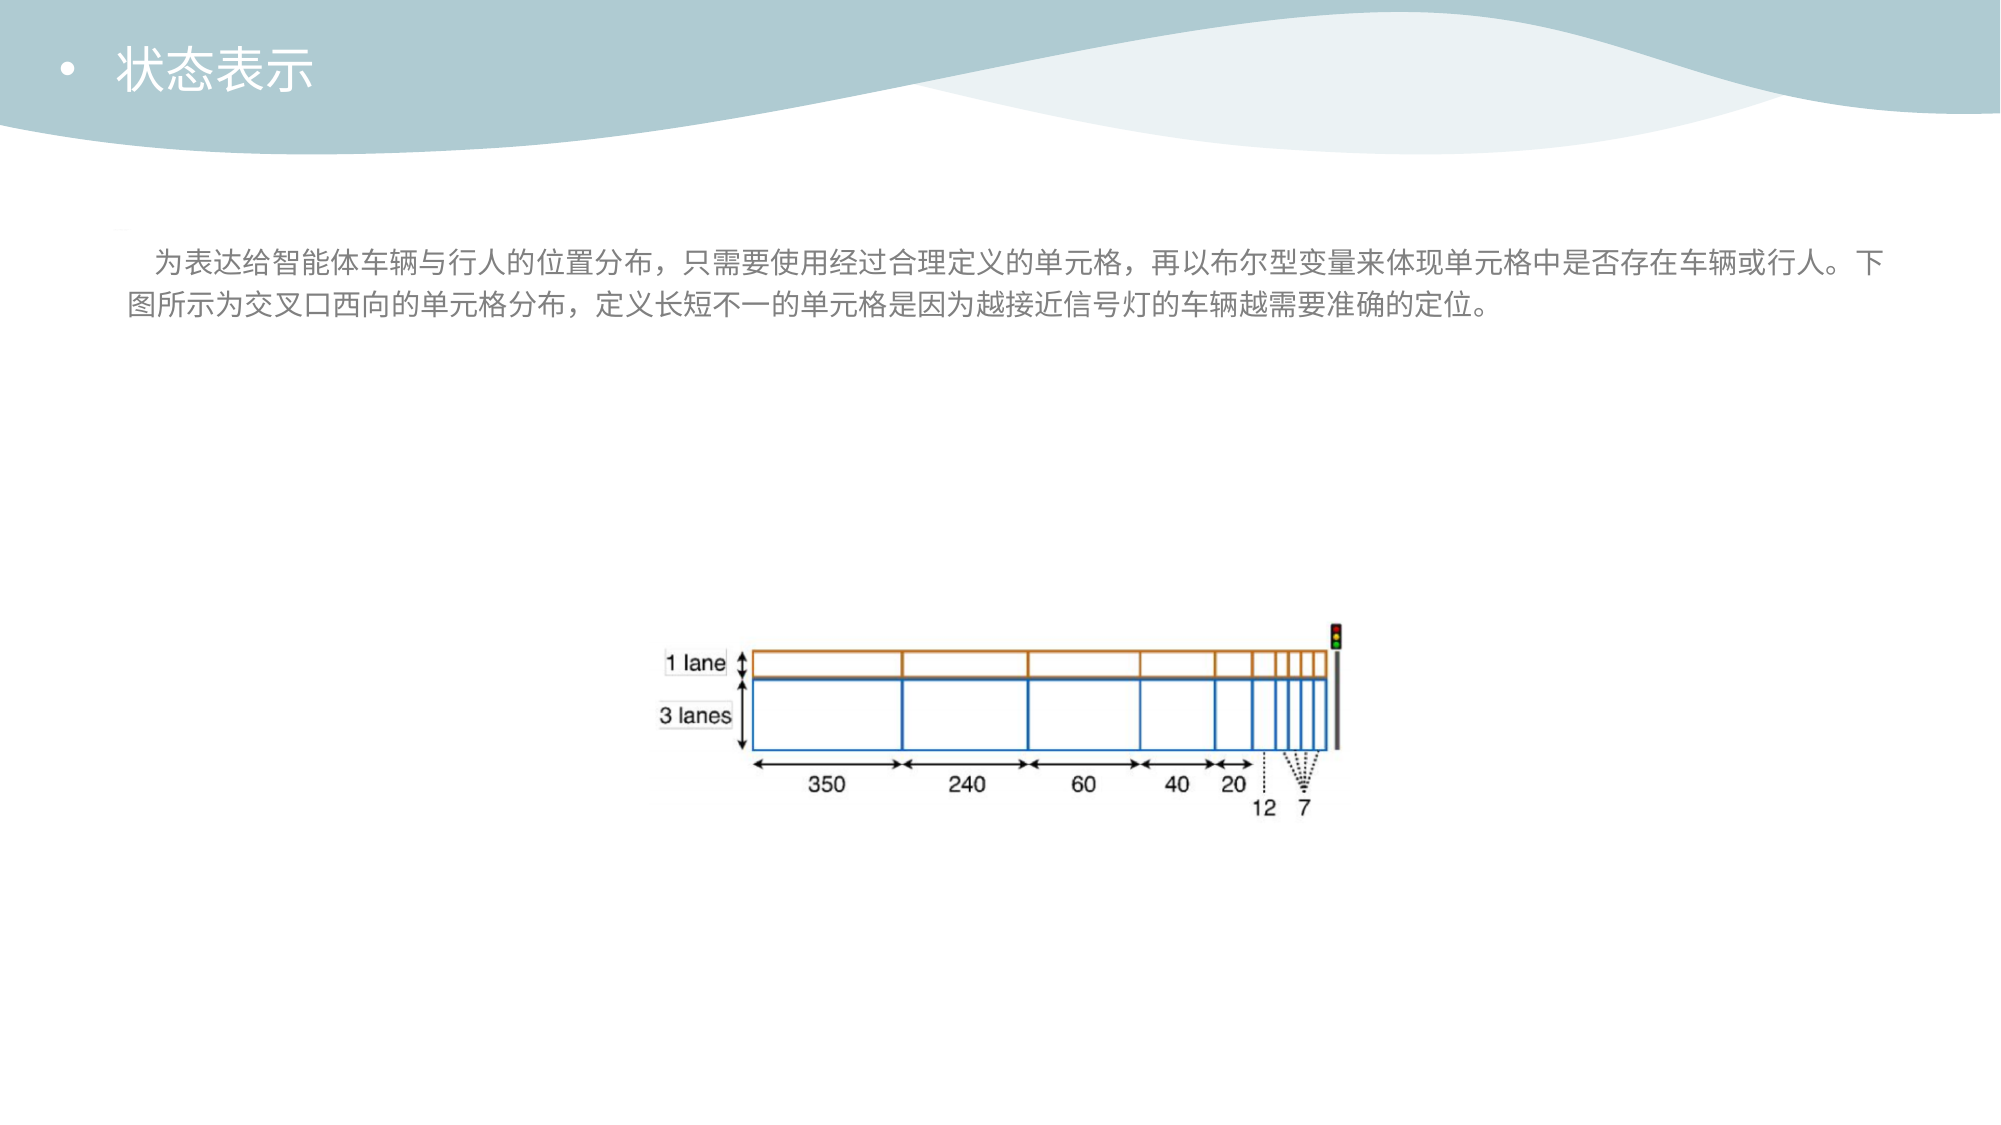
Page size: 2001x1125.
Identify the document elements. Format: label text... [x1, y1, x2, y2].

text_box 状态表示 [58, 31, 353, 106]
text_box 为表达给智能体车辆与行人的位置分布，只需要使用经过合理定义的单元格，再以布尔型变量来体现单元格中是否存在车辆或行人。下图所示为交叉口西向的单元格分布，定义长短不一的单元格是因为越接近信号灯的车辆越需要准确的定位。 [113, 229, 1901, 329]
picture [649, 608, 1351, 829]
